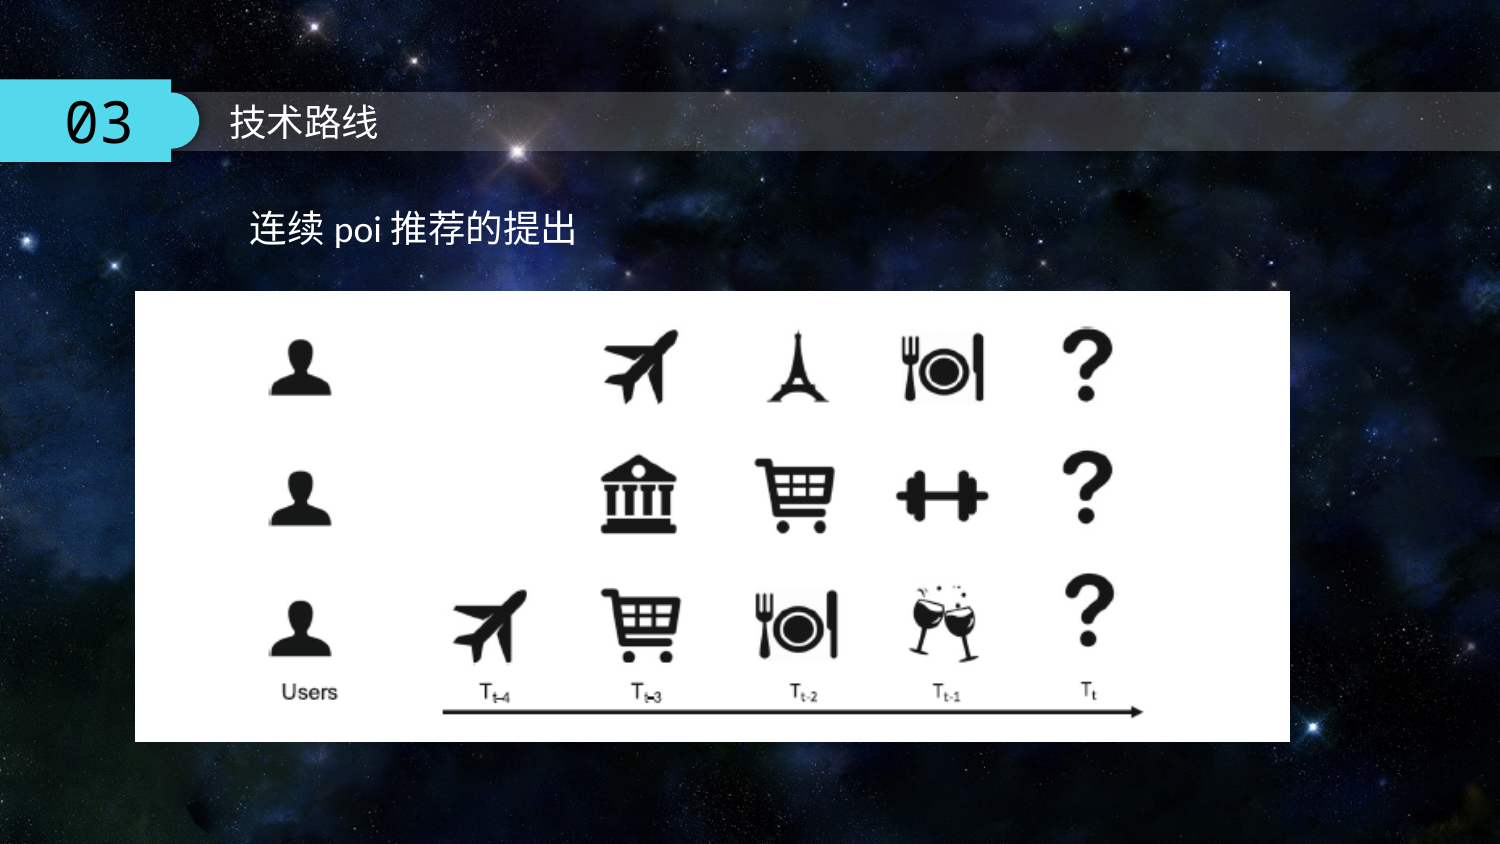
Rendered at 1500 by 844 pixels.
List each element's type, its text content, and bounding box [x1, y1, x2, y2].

picture [0, 151, 1500, 844]
text_box 连续poi推荐的提出 [235, 197, 593, 258]
picture [0, 0, 1500, 91]
text_box 01 [188, 91, 1500, 151]
